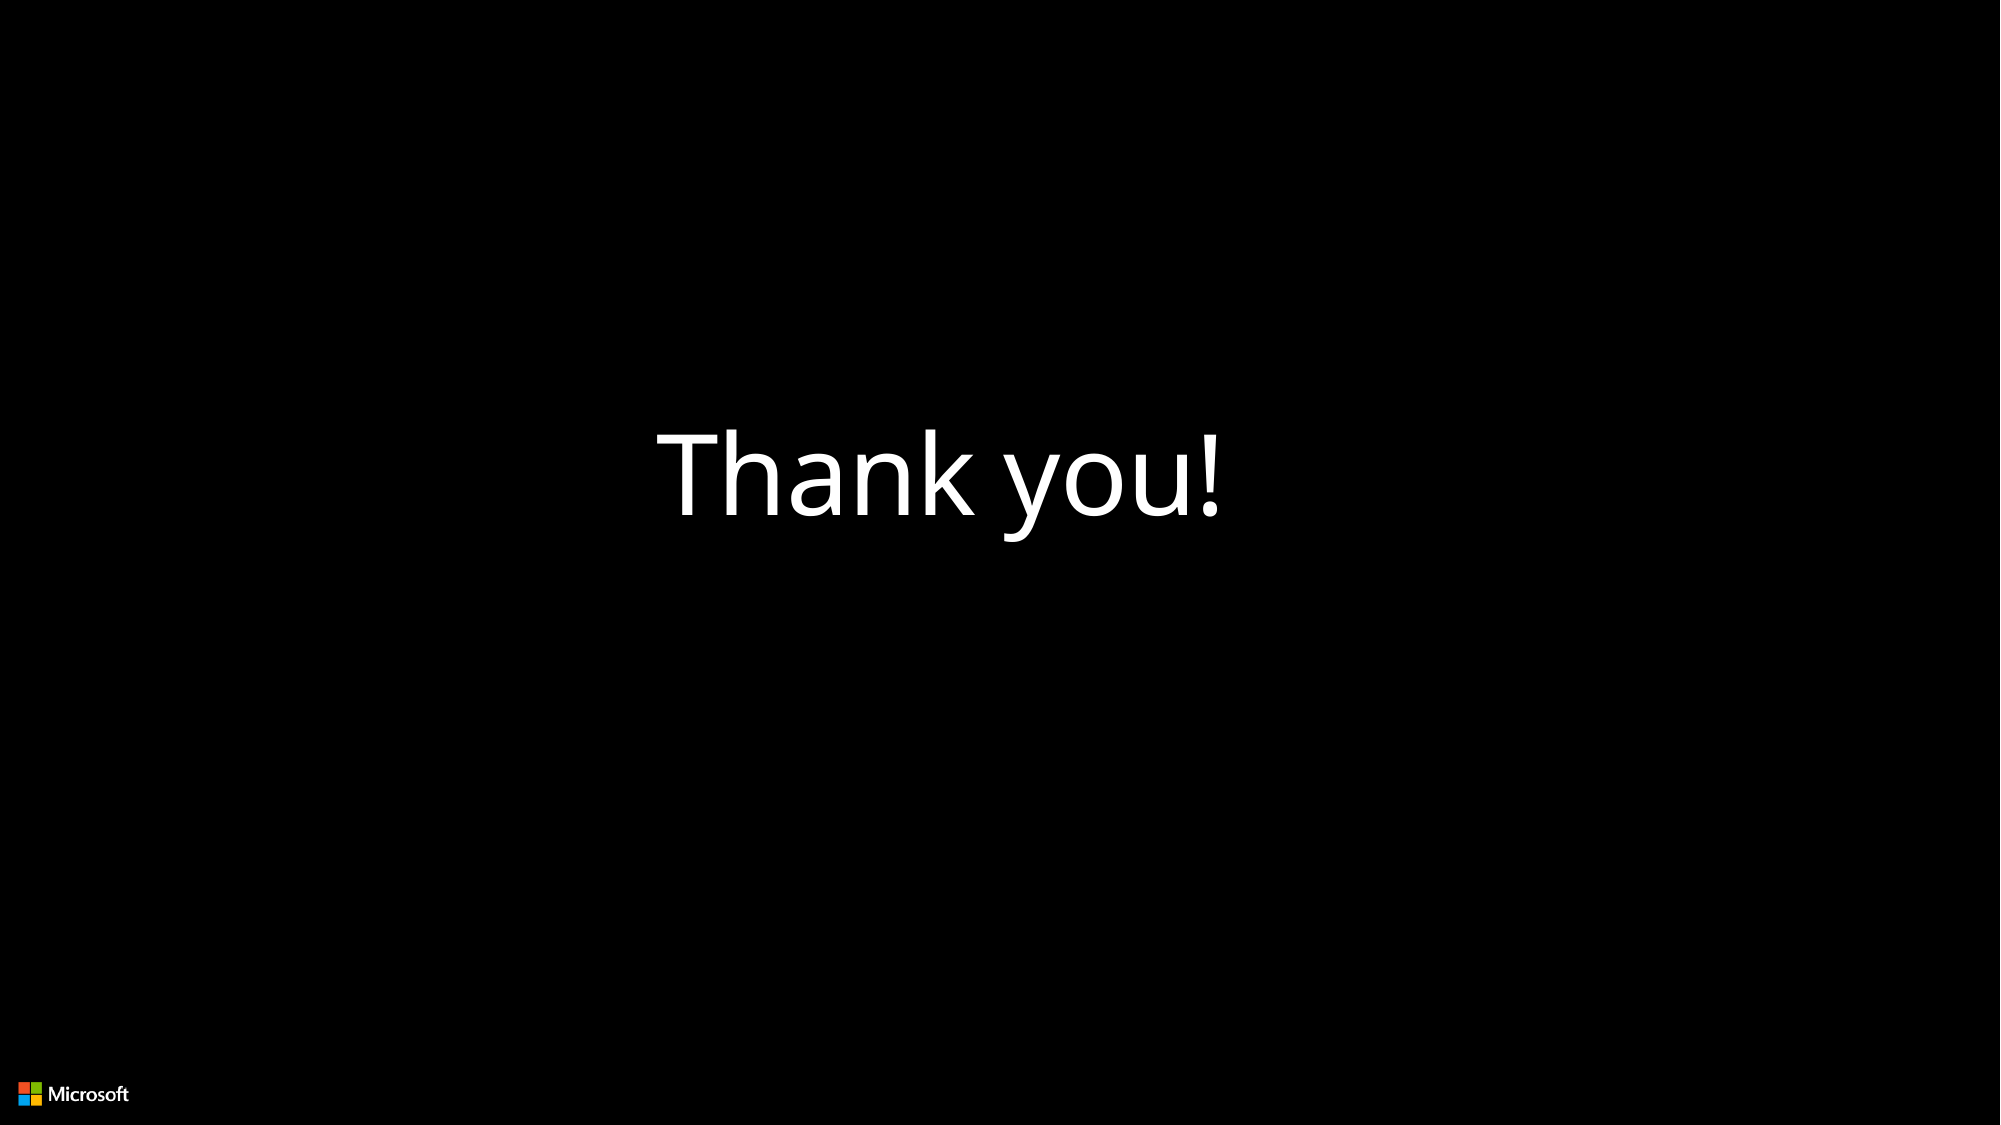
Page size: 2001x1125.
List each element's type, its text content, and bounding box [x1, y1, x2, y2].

title Thank you! [37, 402, 1846, 540]
picture [10, 1058, 145, 1118]
